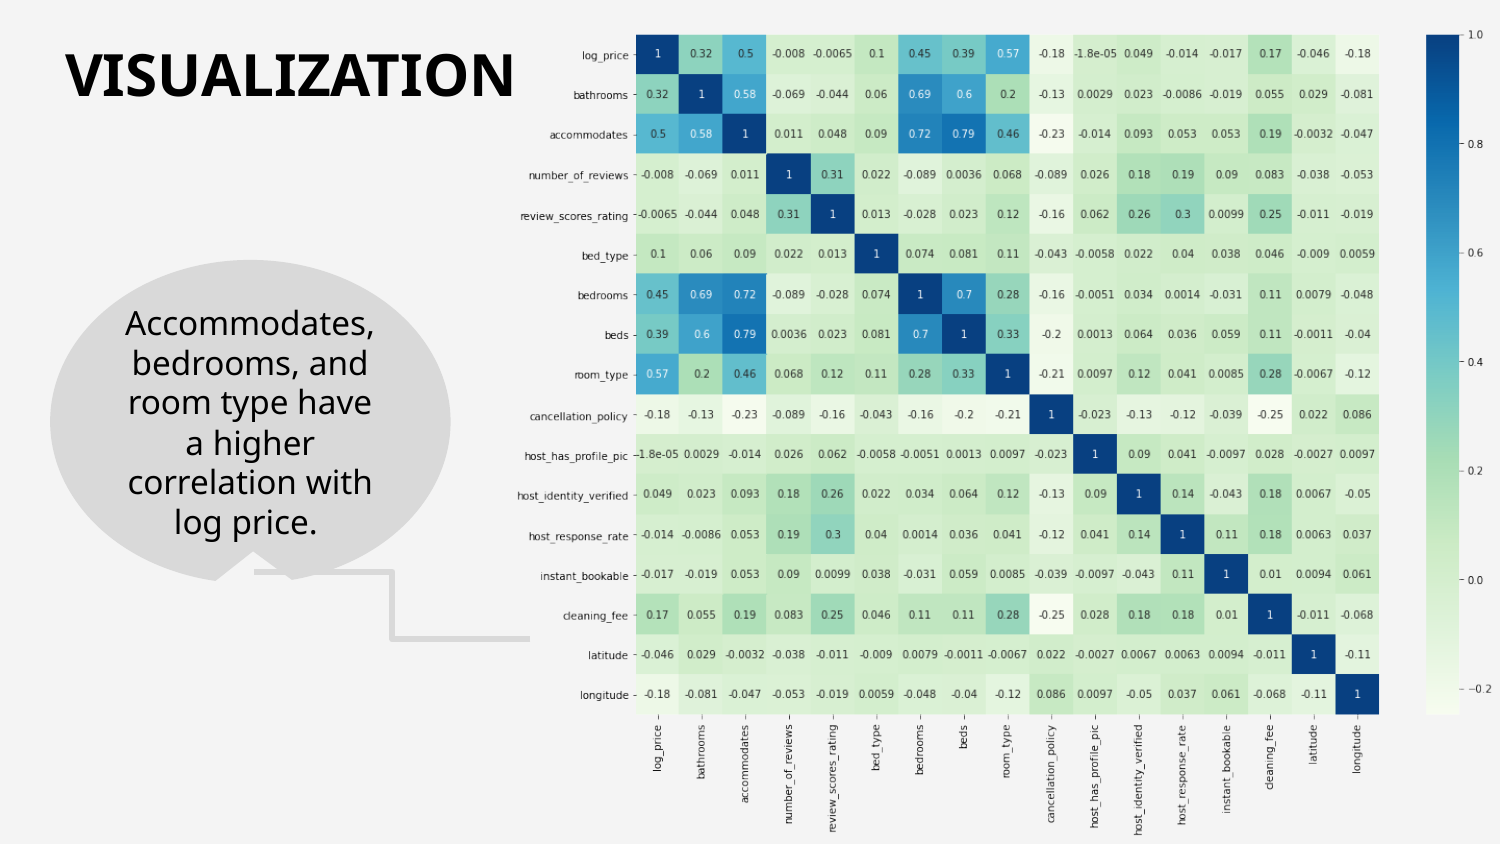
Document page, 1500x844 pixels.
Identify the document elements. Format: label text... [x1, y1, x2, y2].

text_box Accommodates, bedrooms, and room type have a higher correlation with log price. [50, 259, 451, 581]
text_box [253, 571, 531, 640]
title VISUALIZATION [50, 23, 506, 120]
text_box [26, 228, 418, 493]
picture [508, 23, 1500, 842]
